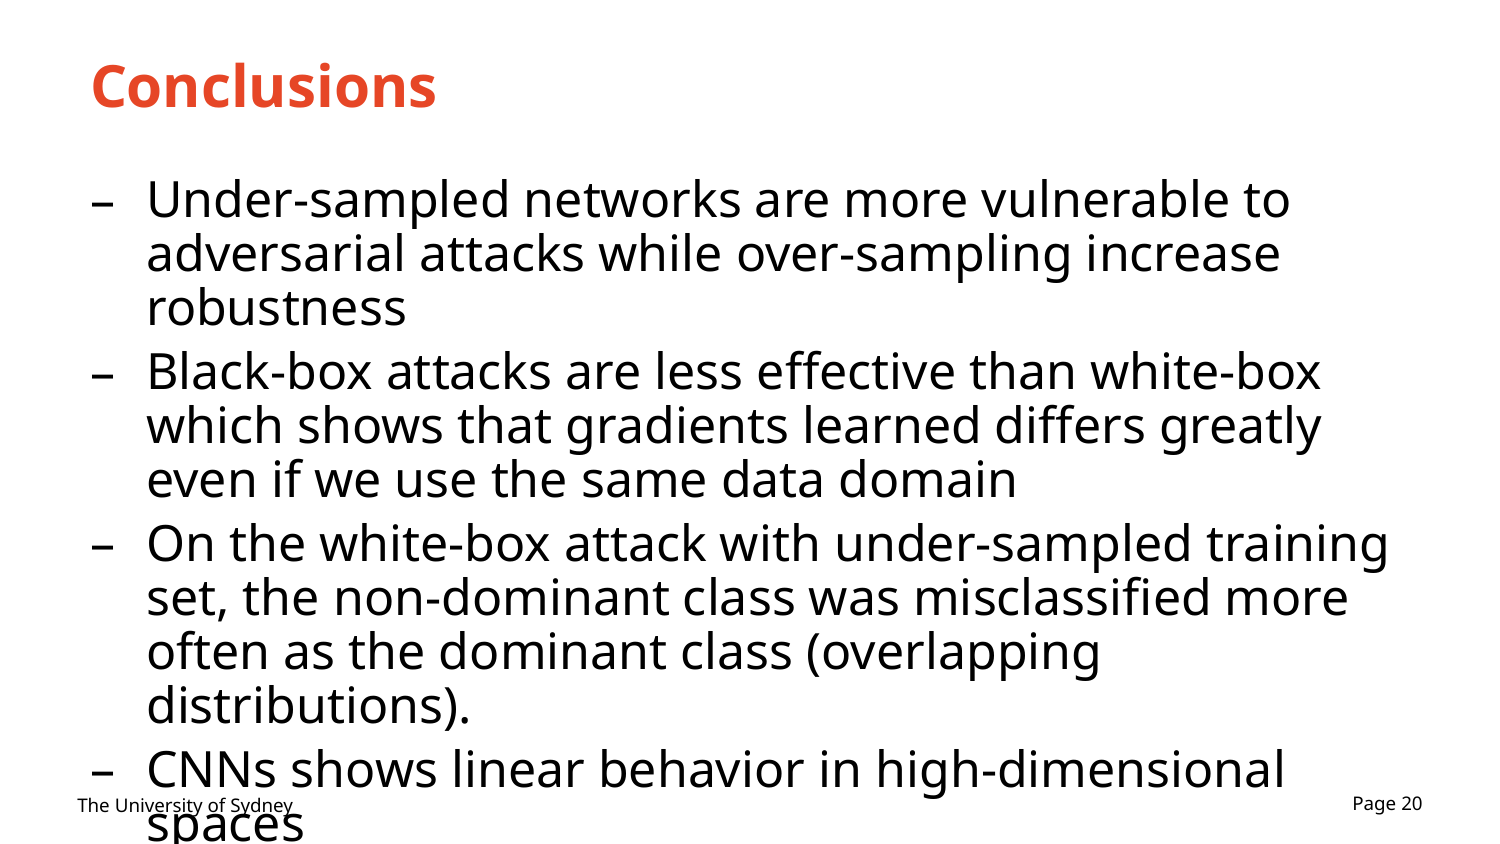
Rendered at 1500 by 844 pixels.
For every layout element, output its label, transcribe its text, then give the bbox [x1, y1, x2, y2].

list Under-sampled networks are more vulnerable to adversarial attacks while over-sampling increase robustness Black-box attacks are less effective than white-box which shows that gradients learned differs greatly even if we use the same data domain On the white-box attack with under-sampled training set, the non-dominant class was misclassified more often as the dominant class (overlapping distributions). CNNs shows linear behavior in high-dimensional spaces [75, 167, 1425, 754]
title Conclusions [75, 14, 1425, 155]
